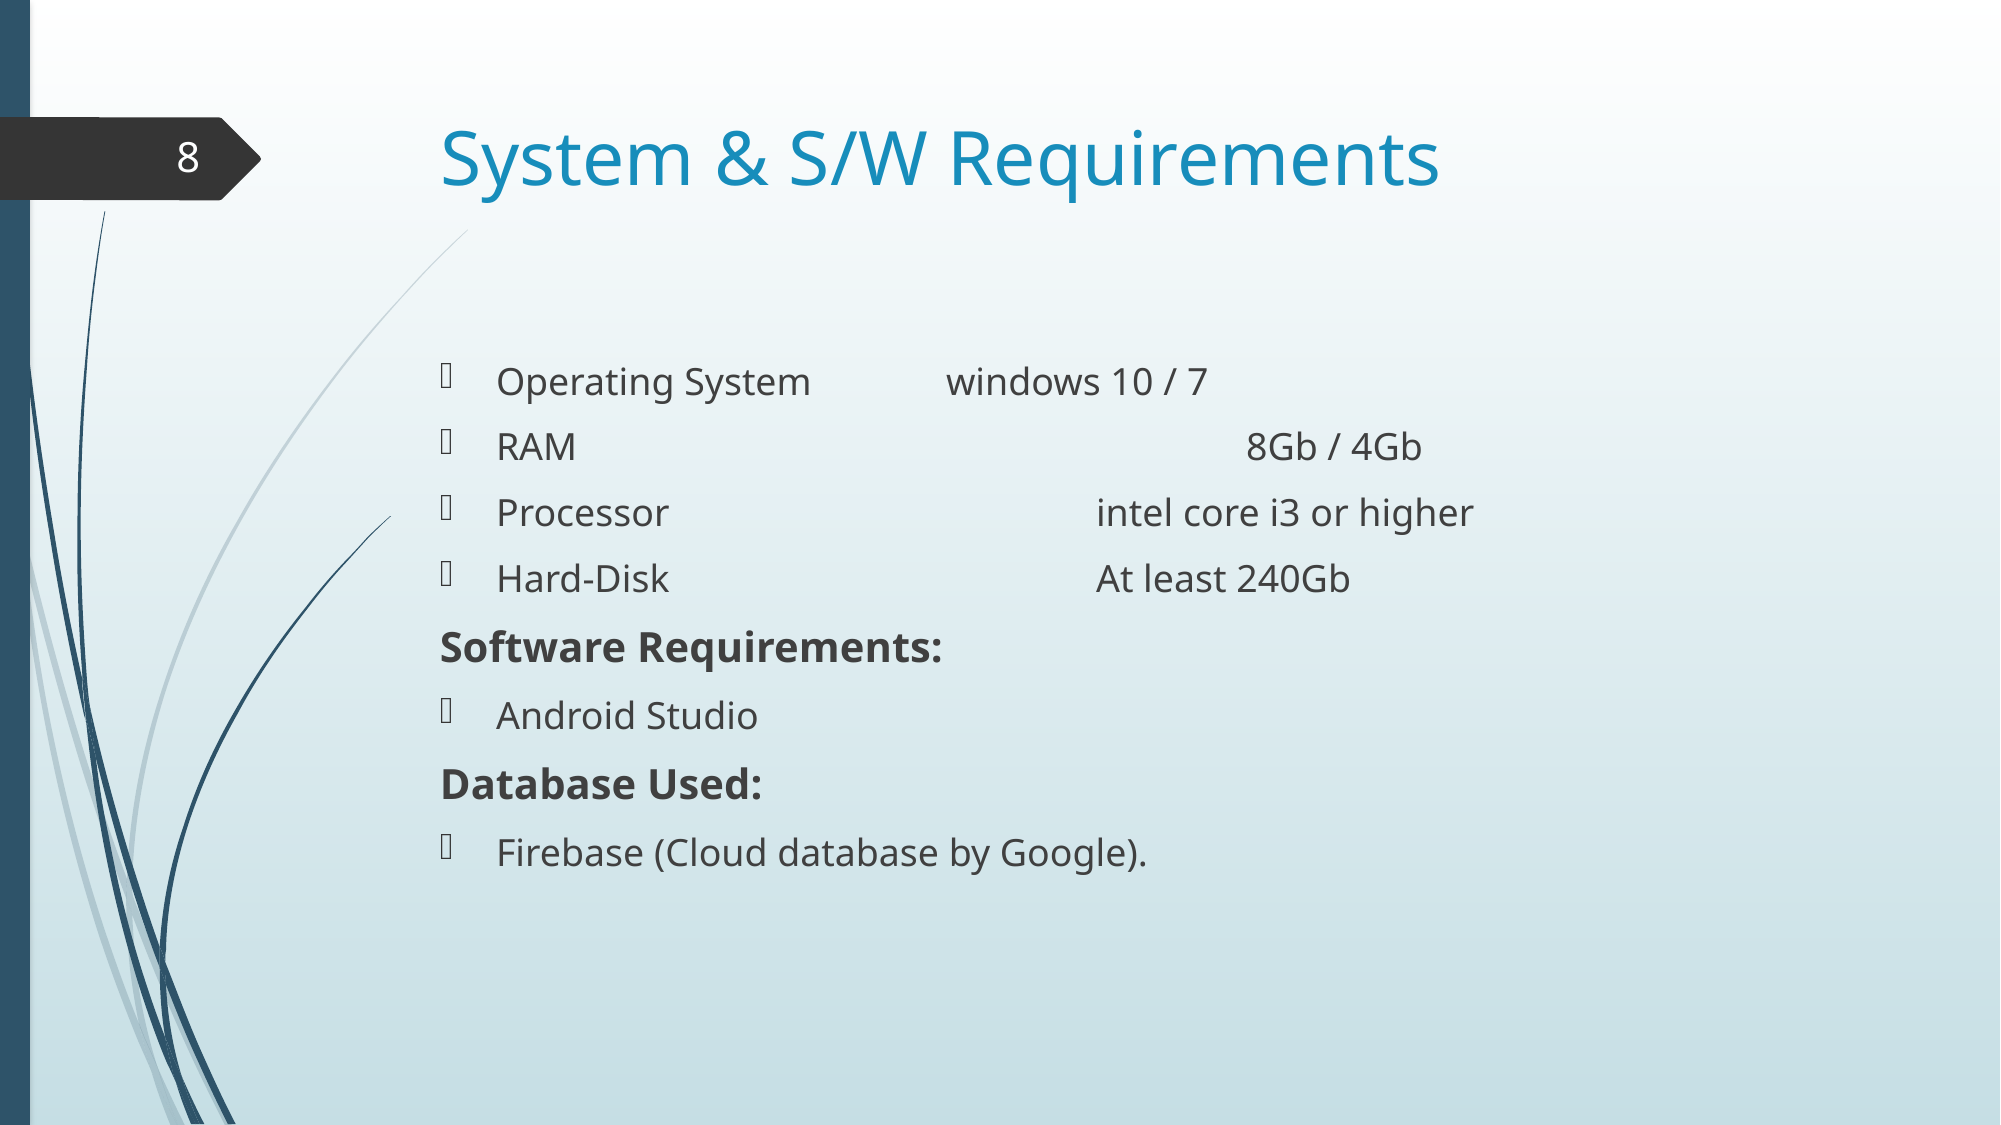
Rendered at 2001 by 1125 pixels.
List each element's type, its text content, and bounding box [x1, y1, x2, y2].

title System & S/W Requirements [425, 102, 1888, 313]
slide_number 8 [87, 129, 216, 190]
list Operating System windows 10 / 7 RAM 8Gb / 4Gb Processor intel core i3 or higher Hard-Disk At least 240Gb Software Requirements: Android Studio Database Used: Firebase (Cloud database by Google). [424, 350, 1888, 970]
